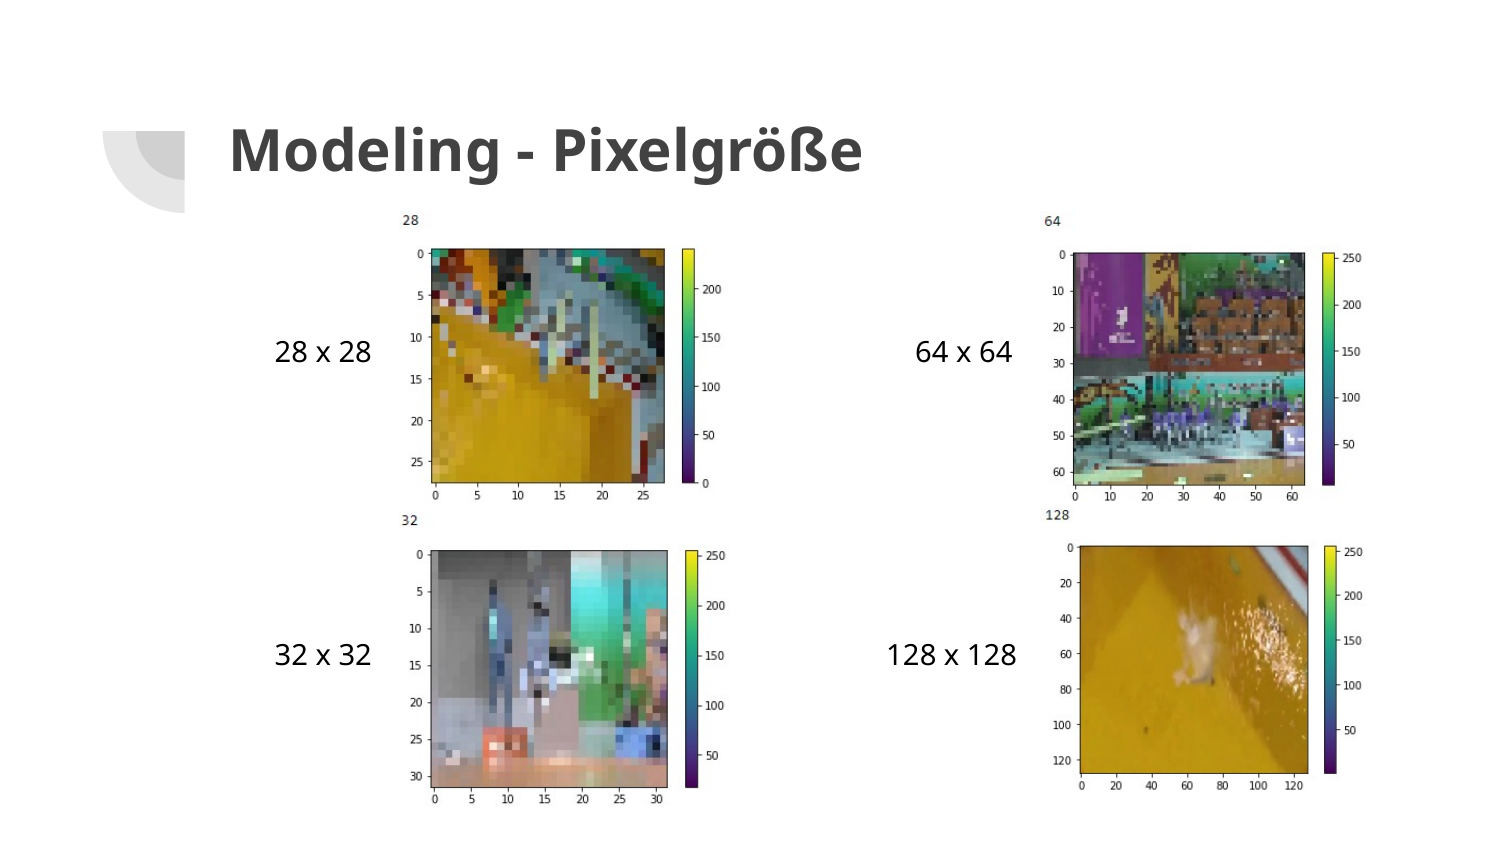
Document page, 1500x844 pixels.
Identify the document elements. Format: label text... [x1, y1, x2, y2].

text_box 64 x 64 [900, 318, 1034, 400]
text_box 32 x 32 [259, 621, 394, 702]
picture [1040, 211, 1368, 799]
title Modeling - Pixelgröße [213, 98, 1368, 263]
picture [399, 211, 727, 507]
text_box 128 x 128 [871, 621, 1034, 702]
picture [399, 510, 732, 812]
text_box 28 x 28 [259, 318, 394, 400]
